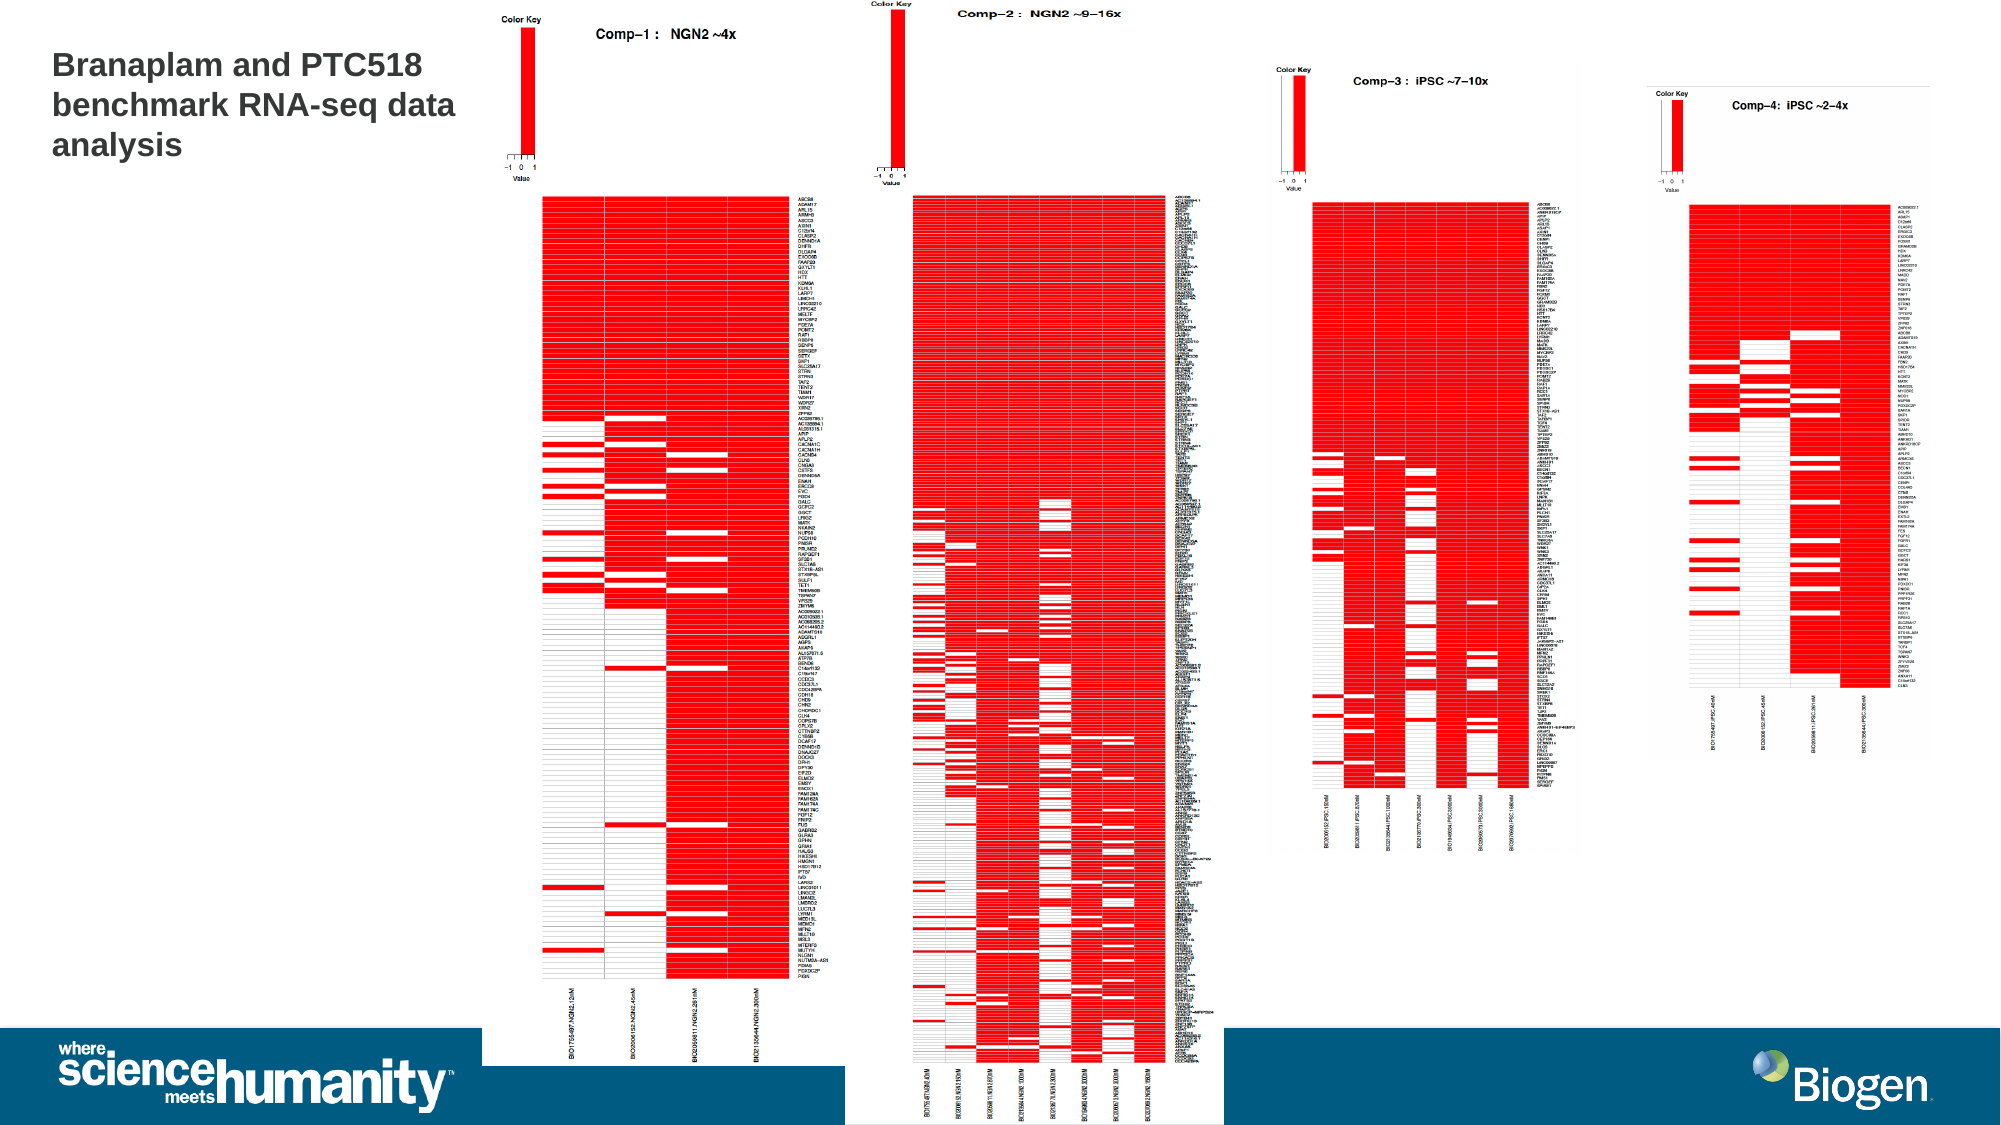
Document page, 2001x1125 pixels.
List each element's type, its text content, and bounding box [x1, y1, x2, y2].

picture [1832, 1077, 1854, 1101]
picture [1907, 1077, 1926, 1101]
picture [482, 0, 1224, 1125]
picture [1795, 1068, 1819, 1101]
picture [1857, 1091, 1880, 1110]
picture [1824, 1077, 1828, 1101]
picture [1881, 1076, 1903, 1101]
picture [1753, 1051, 1788, 1081]
picture [1266, 64, 1581, 854]
picture [1647, 86, 1930, 762]
picture [1858, 1075, 1879, 1090]
text_box Branaplam and PTC518 benchmark RNA-seq data analysis [0, 35, 477, 228]
